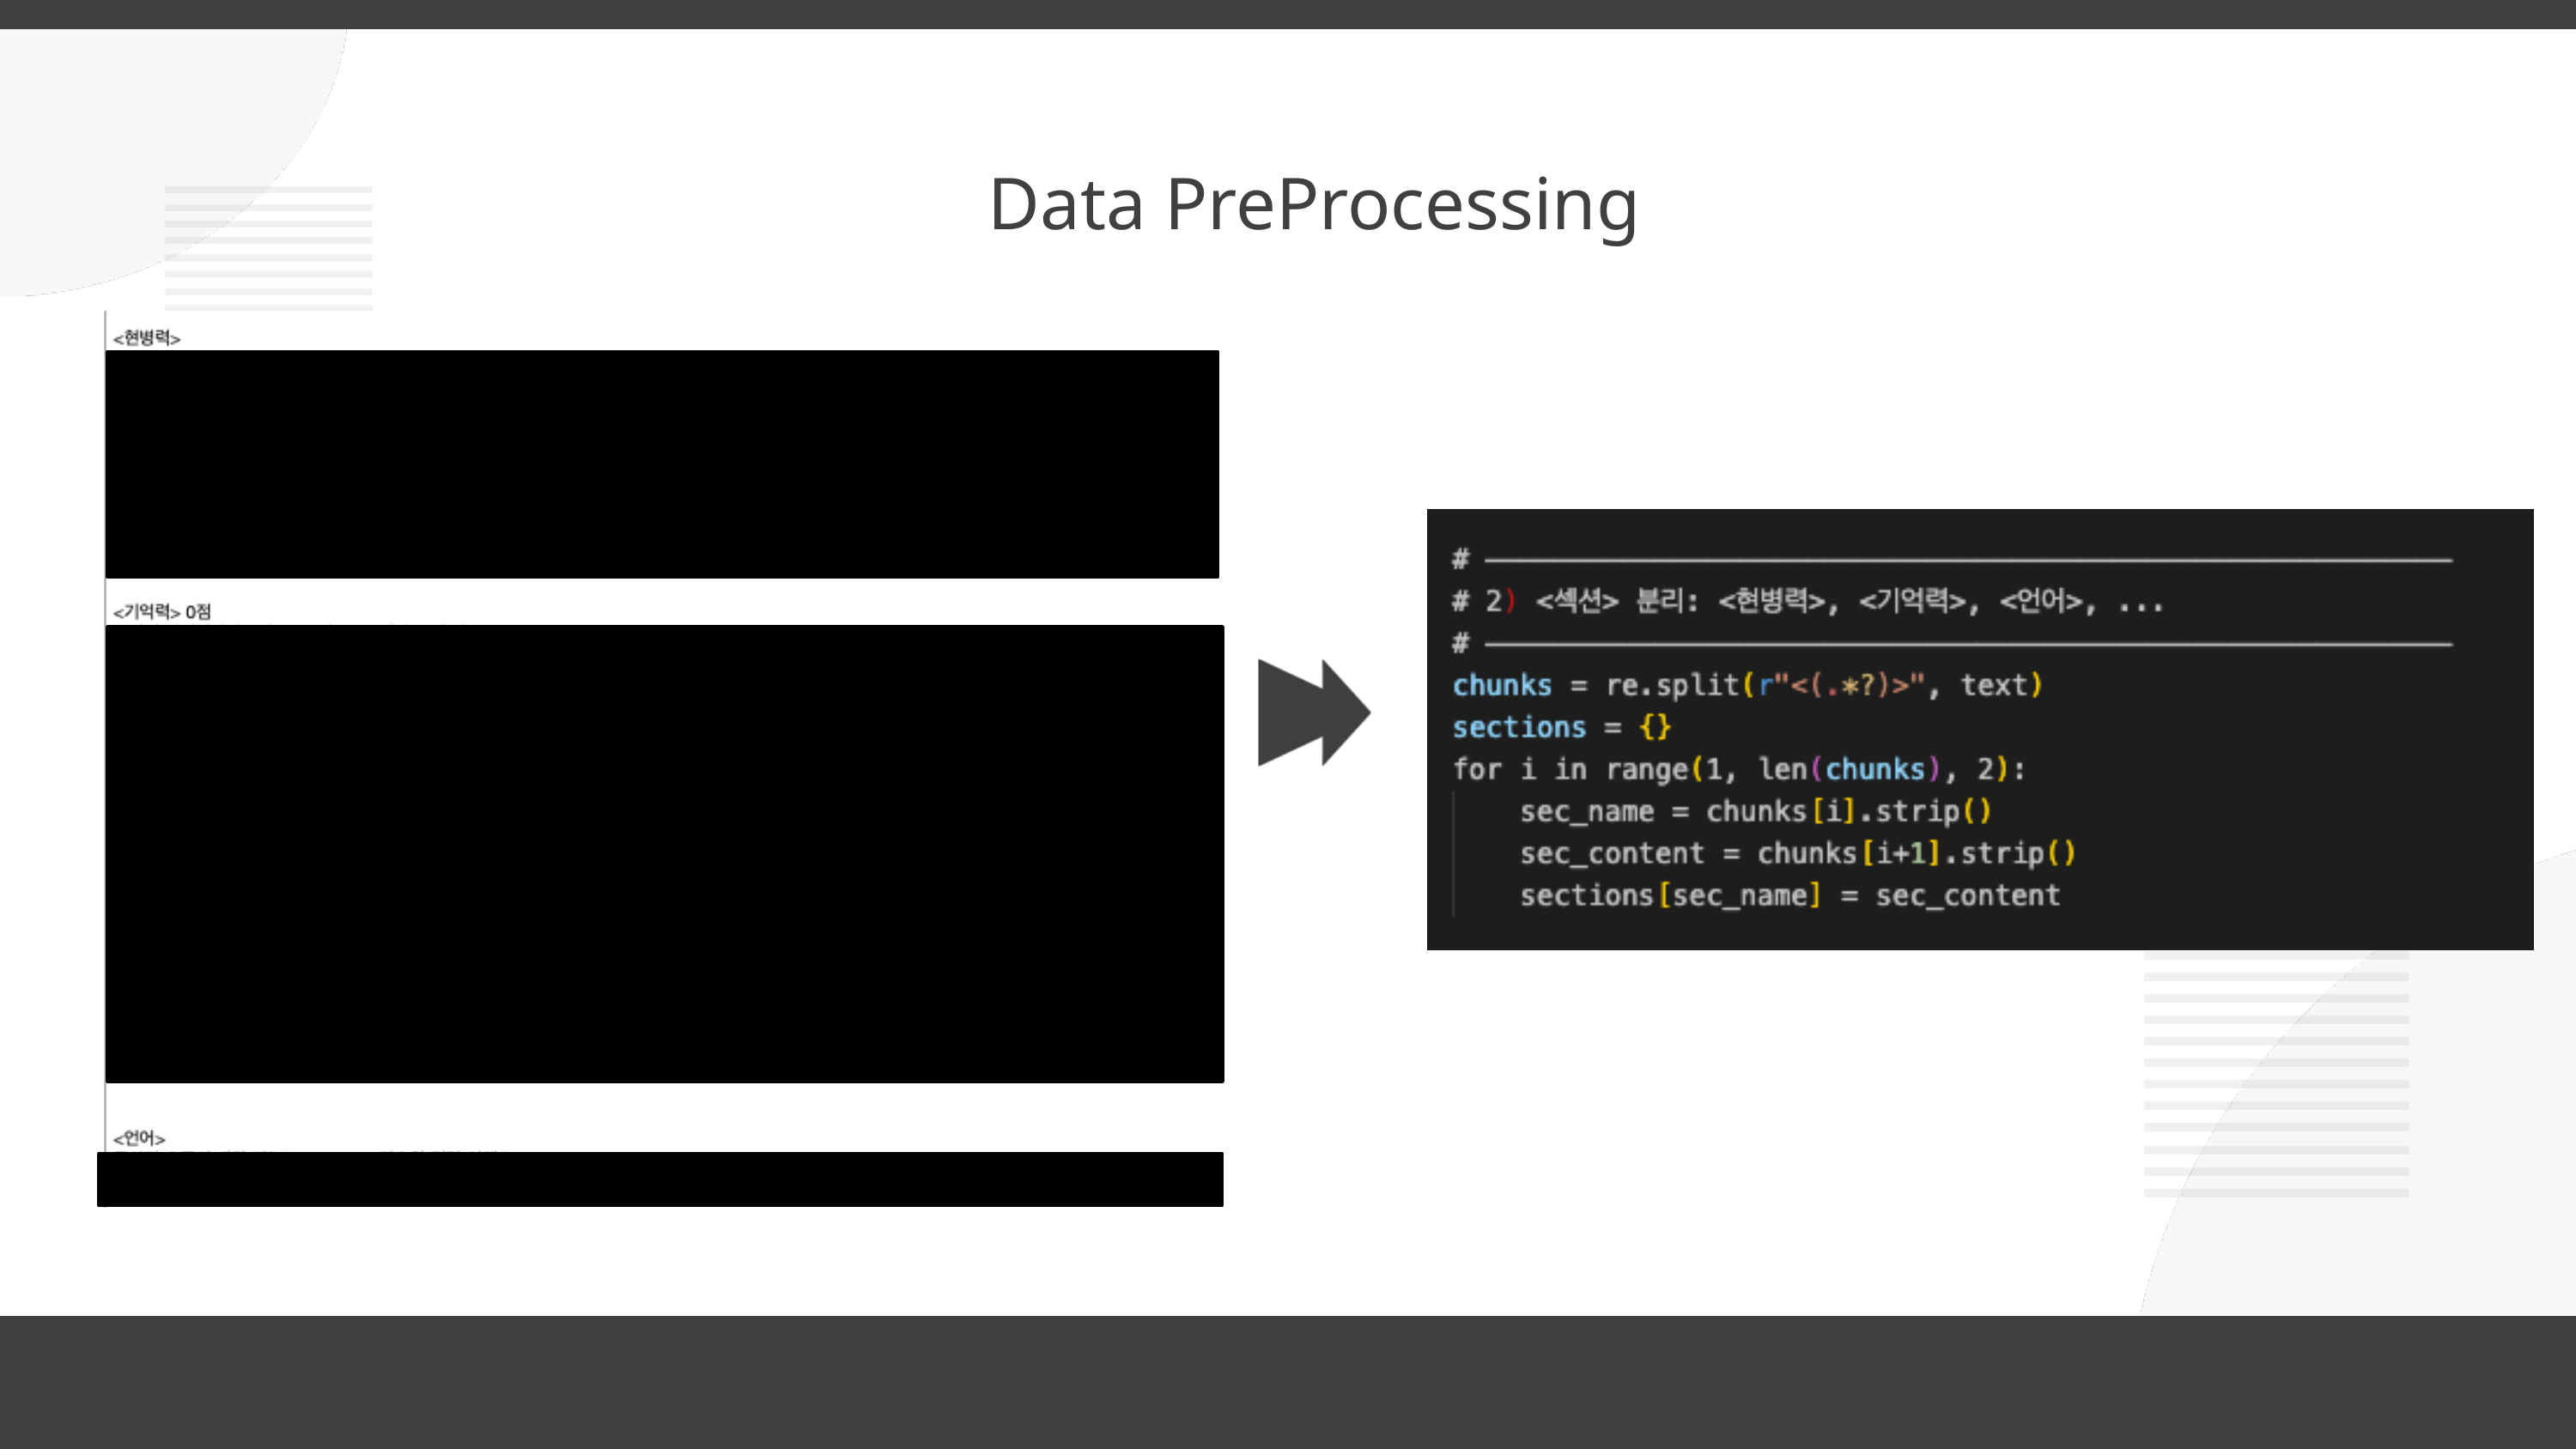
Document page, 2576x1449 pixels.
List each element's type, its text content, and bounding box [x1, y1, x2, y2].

picture [0, 509, 2576, 1449]
picture [1259, 656, 1370, 770]
text_box Data PreProcessing [568, 133, 2061, 275]
picture [0, 0, 2576, 1208]
text_box [1221, 625, 1224, 1083]
